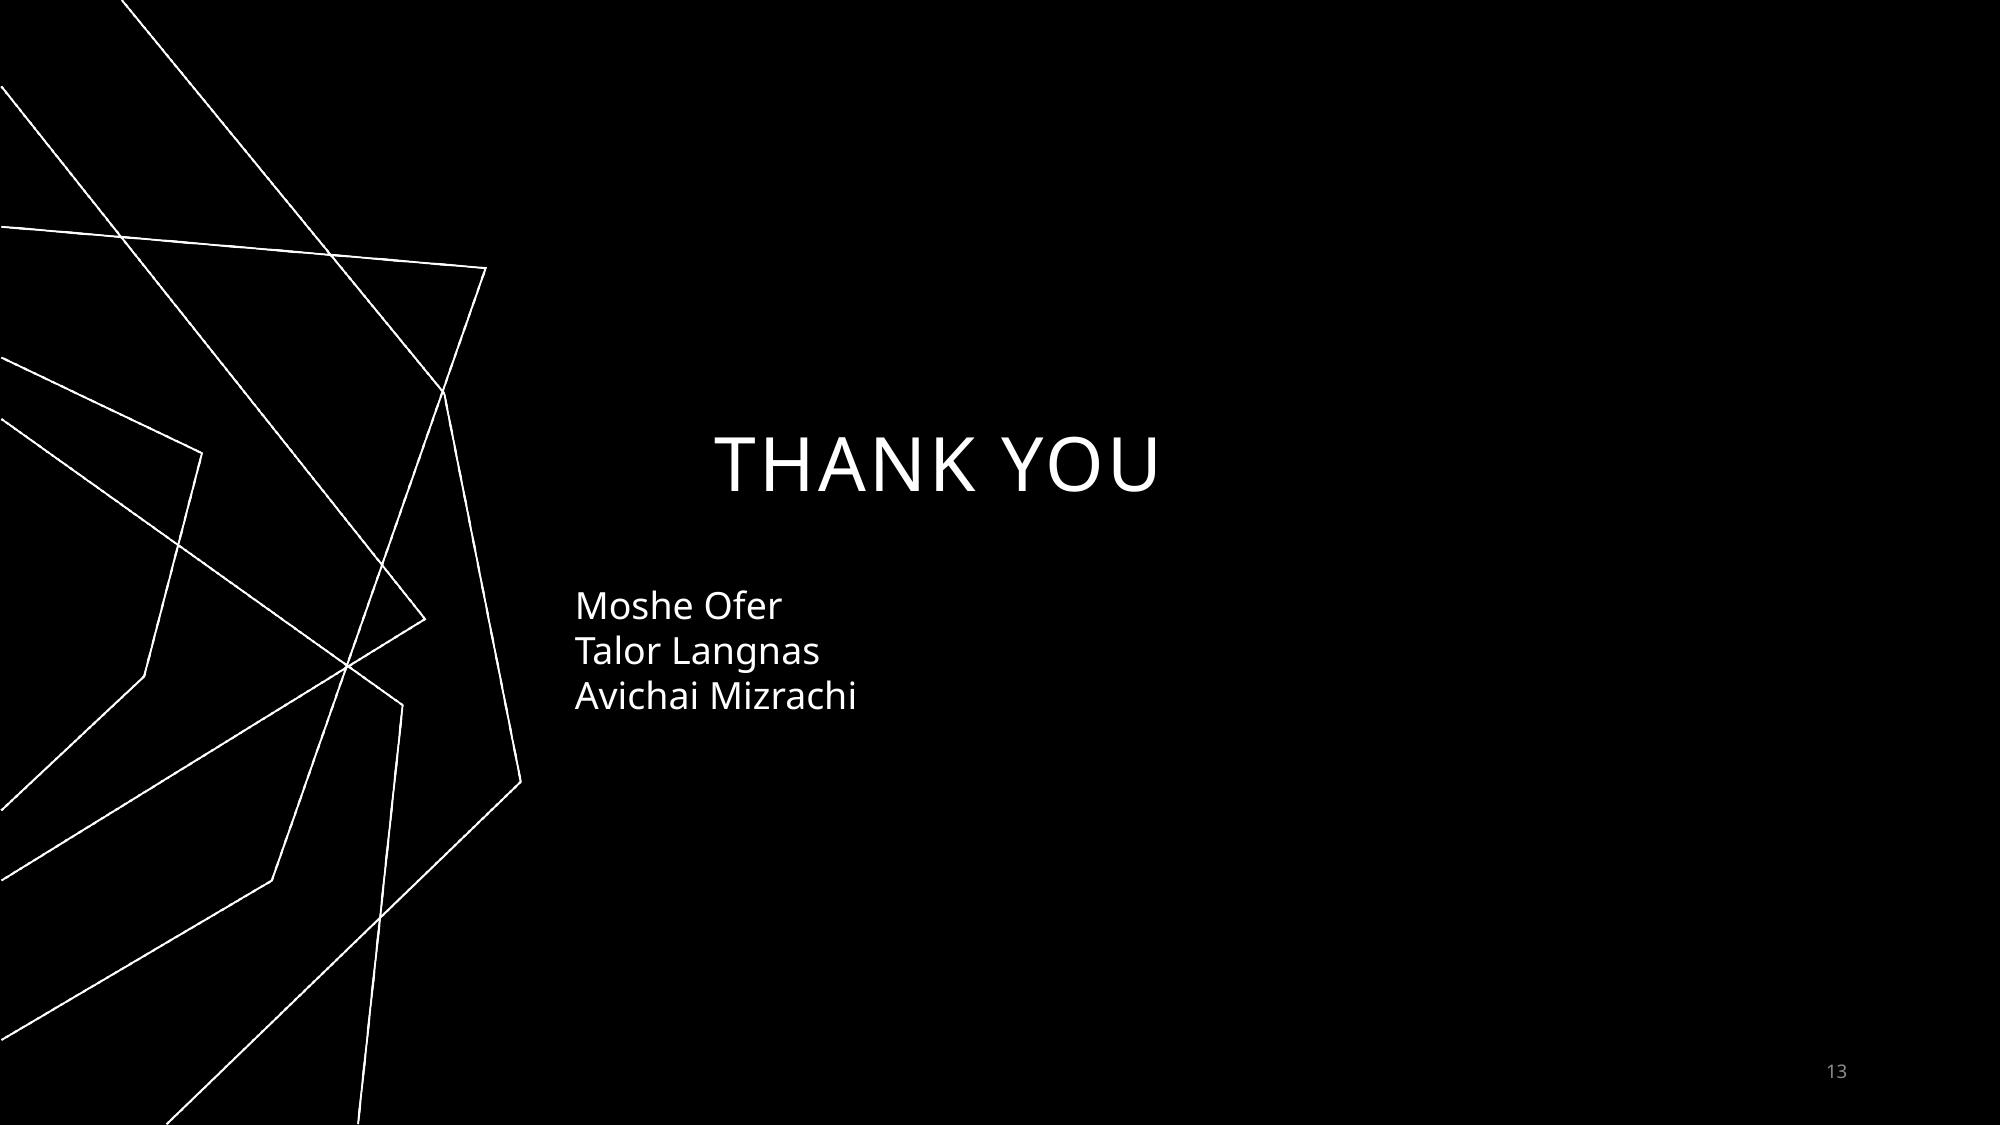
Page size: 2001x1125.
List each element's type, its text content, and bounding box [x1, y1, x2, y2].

picture [0, 0, 522, 1125]
text_box Moshe Ofer Talor Langnas Avichai Mizrachi [560, 574, 1572, 725]
slide_number 13 [1571, 1042, 1863, 1103]
title THANK YOU [699, 265, 1386, 516]
